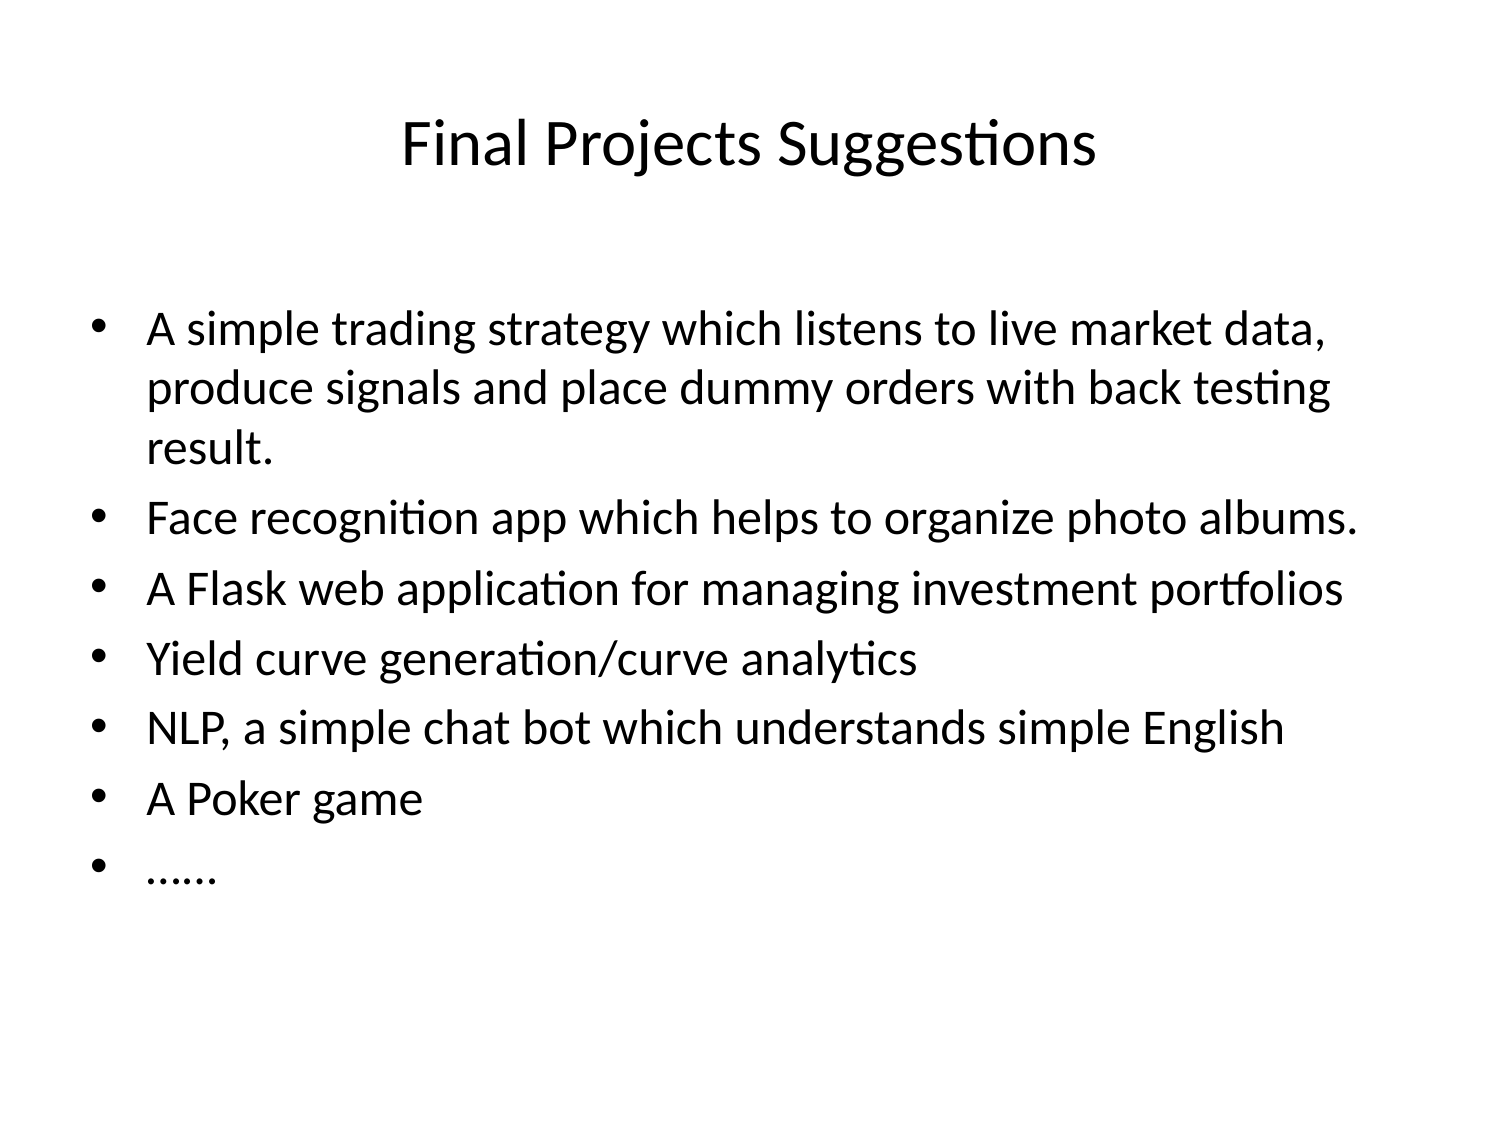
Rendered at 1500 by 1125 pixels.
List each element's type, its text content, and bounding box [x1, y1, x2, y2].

title Final Projects Suggestions [75, 45, 1425, 217]
list A simple trading strategy which listens to live market data, produce signals and place dummy orders with back testing result. Face recognition app which helps to organize photo albums. A Flask web application for managing investment portfolios Yield curve generation/curve analytics NLP, a simple chat bot which understands simple English A Poker game …... [75, 217, 1425, 913]
